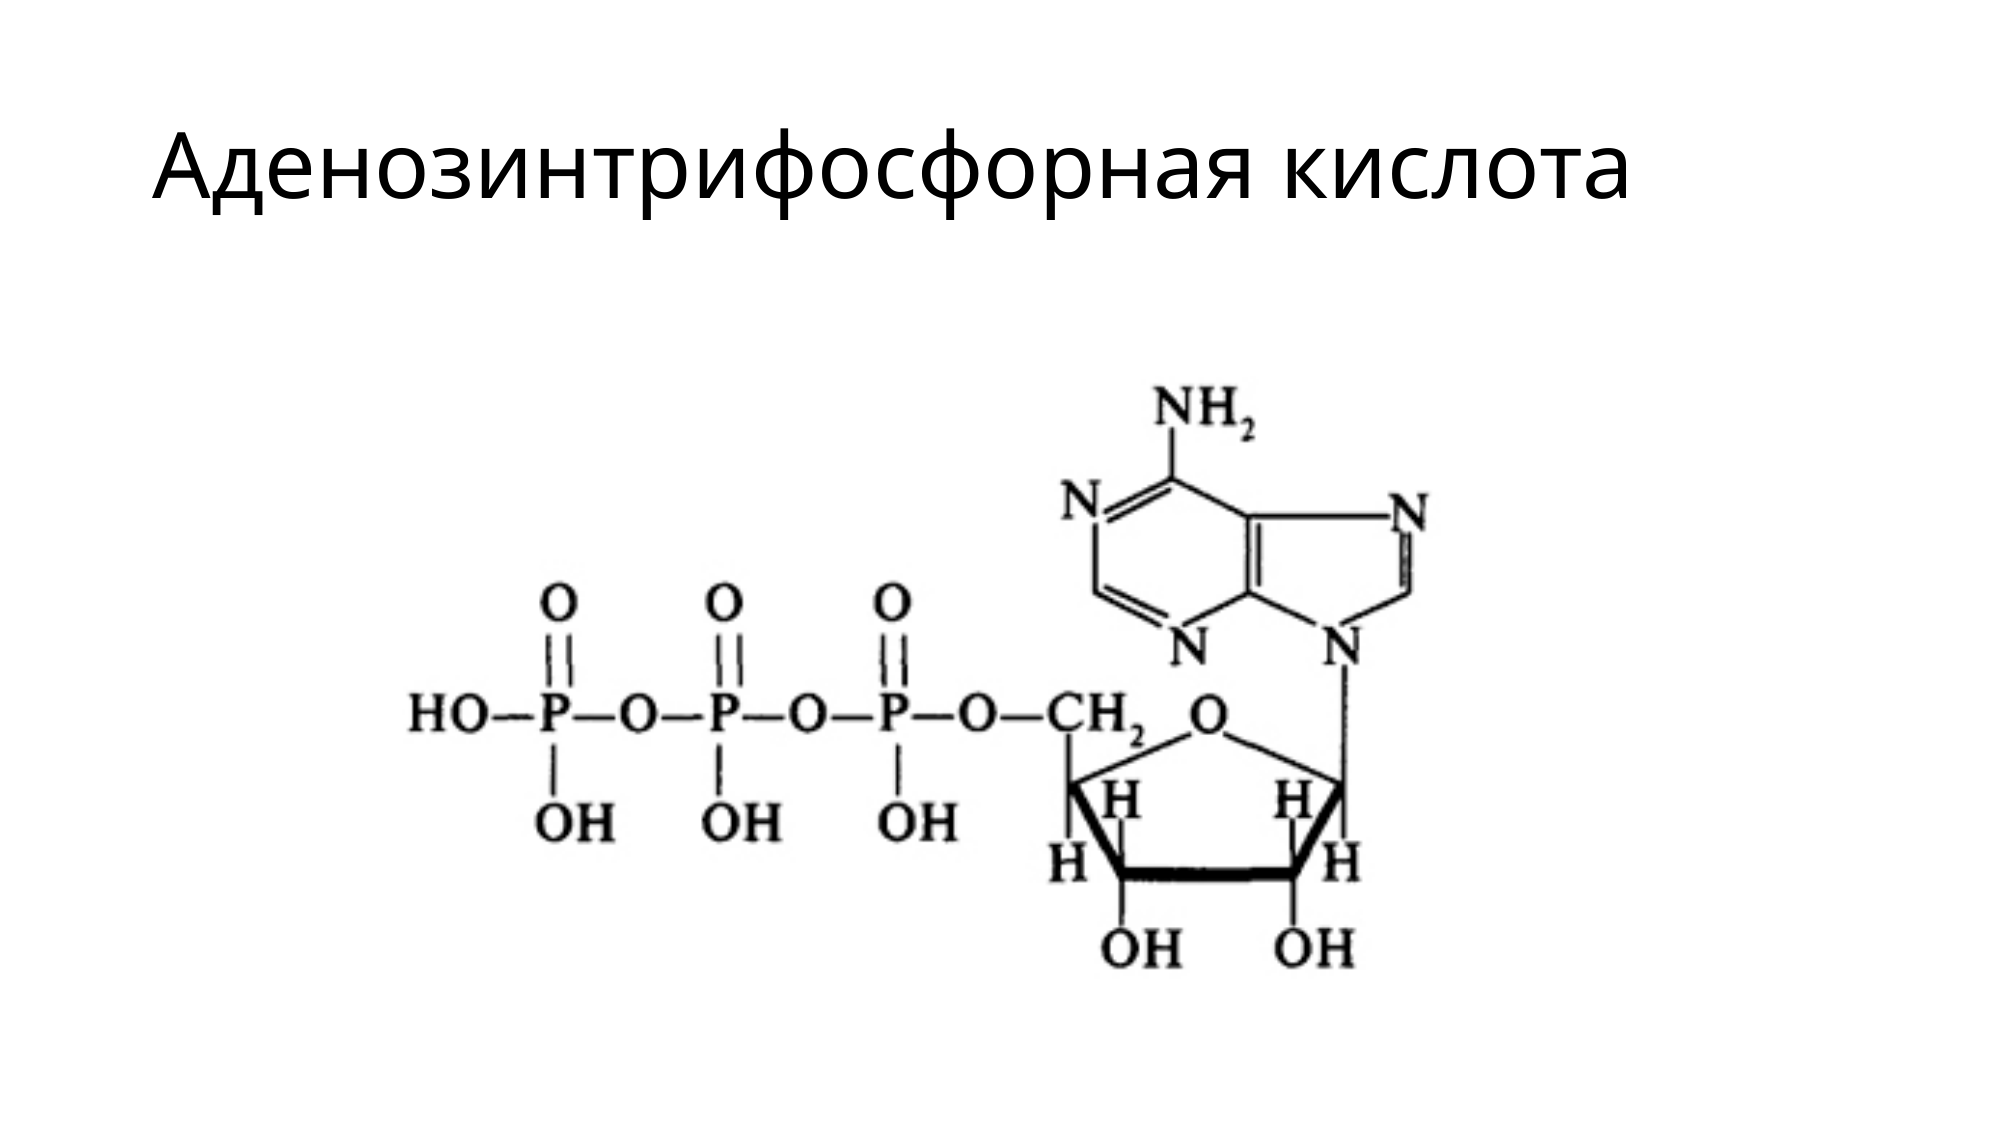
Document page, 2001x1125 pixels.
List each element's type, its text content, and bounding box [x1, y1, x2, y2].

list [402, 376, 1441, 984]
title Аденозинтрифосфорная кислота [137, 59, 1863, 278]
